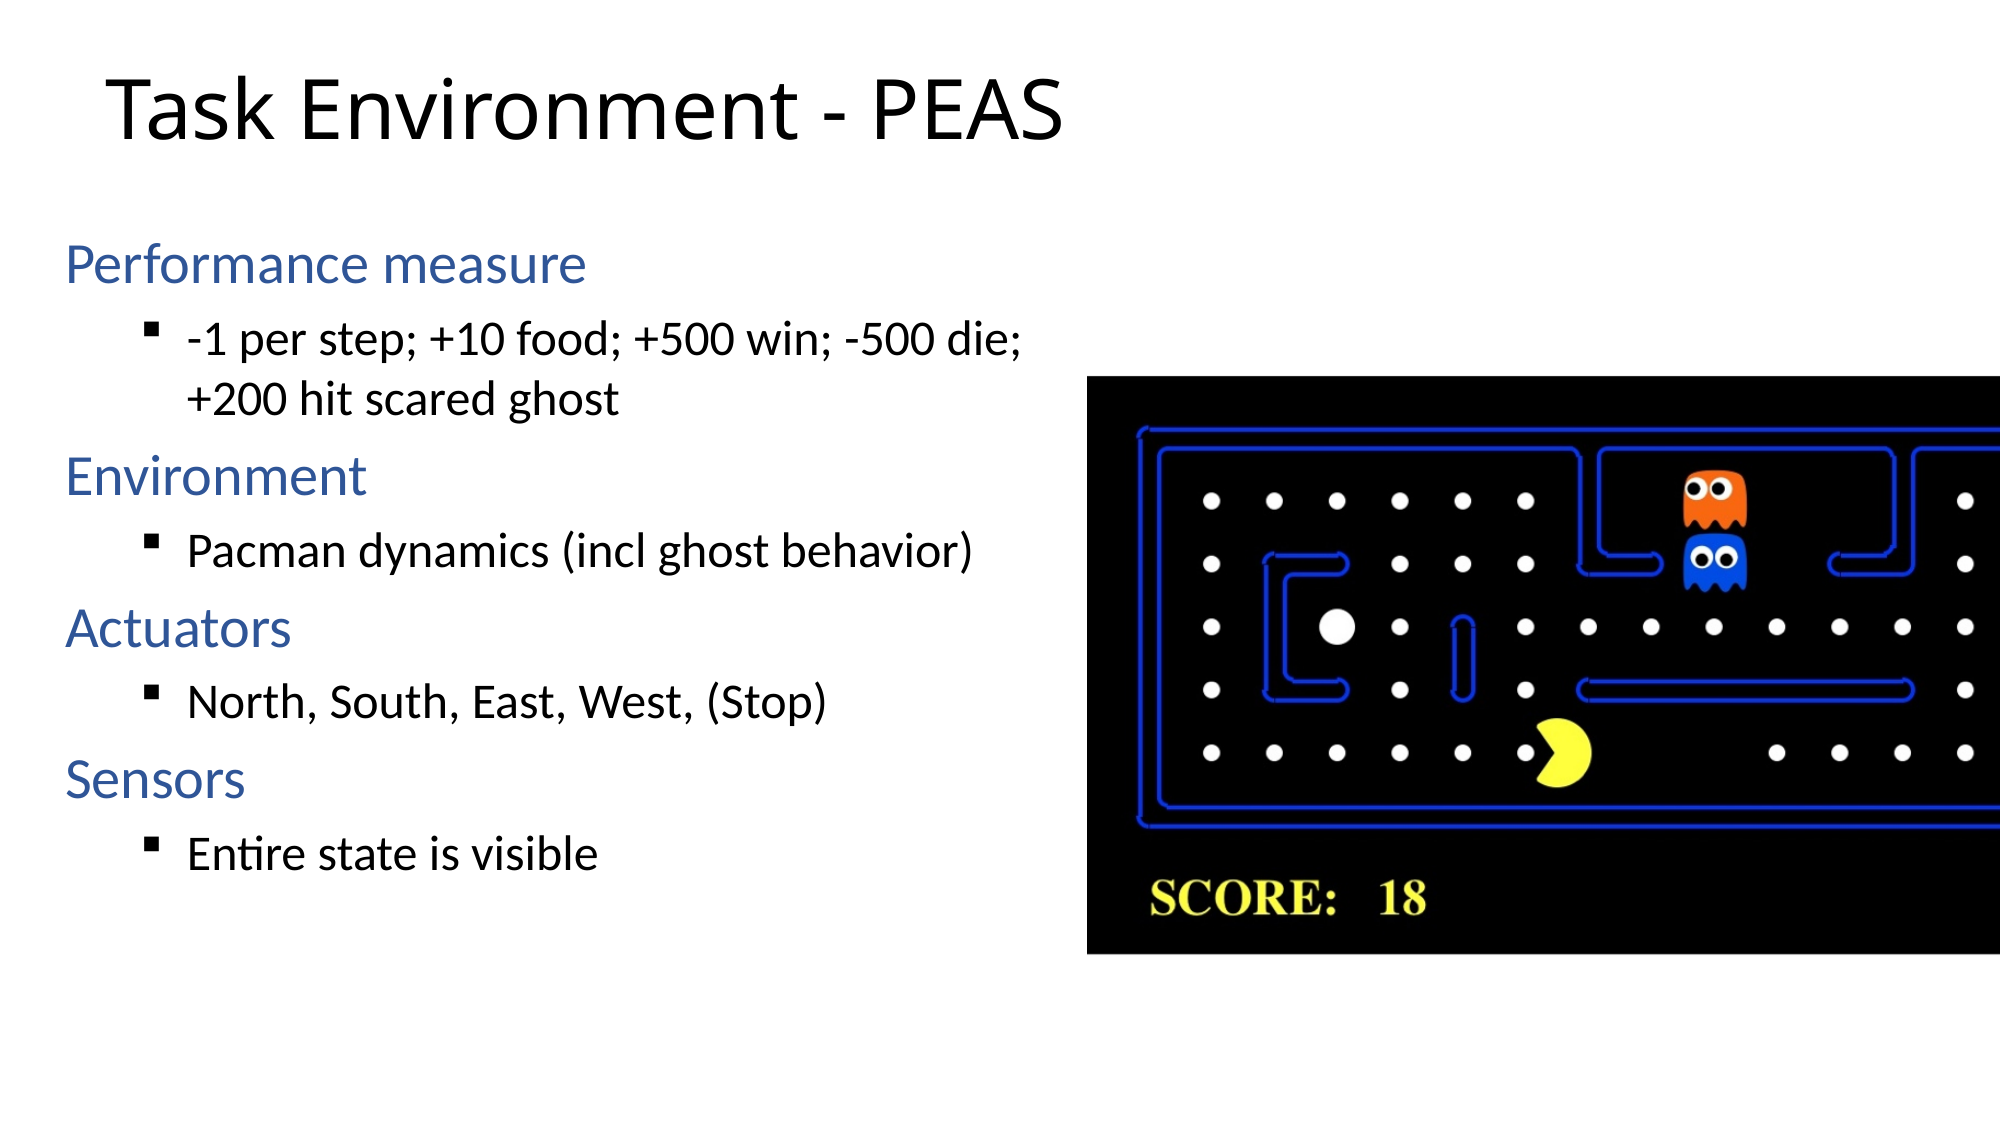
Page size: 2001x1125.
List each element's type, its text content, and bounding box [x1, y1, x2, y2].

title Task Environment - PEAS [90, 60, 1816, 164]
picture [1087, 374, 2000, 966]
text_box Performance measure -1 per step; +10 food; +500 win; -500 die; +200 hit scared ghost Environment Pacman dynamics (incl ghost behavior) Actuators North, South, East, West, (Stop) Sensors Entire state is visible [50, 218, 1063, 800]
